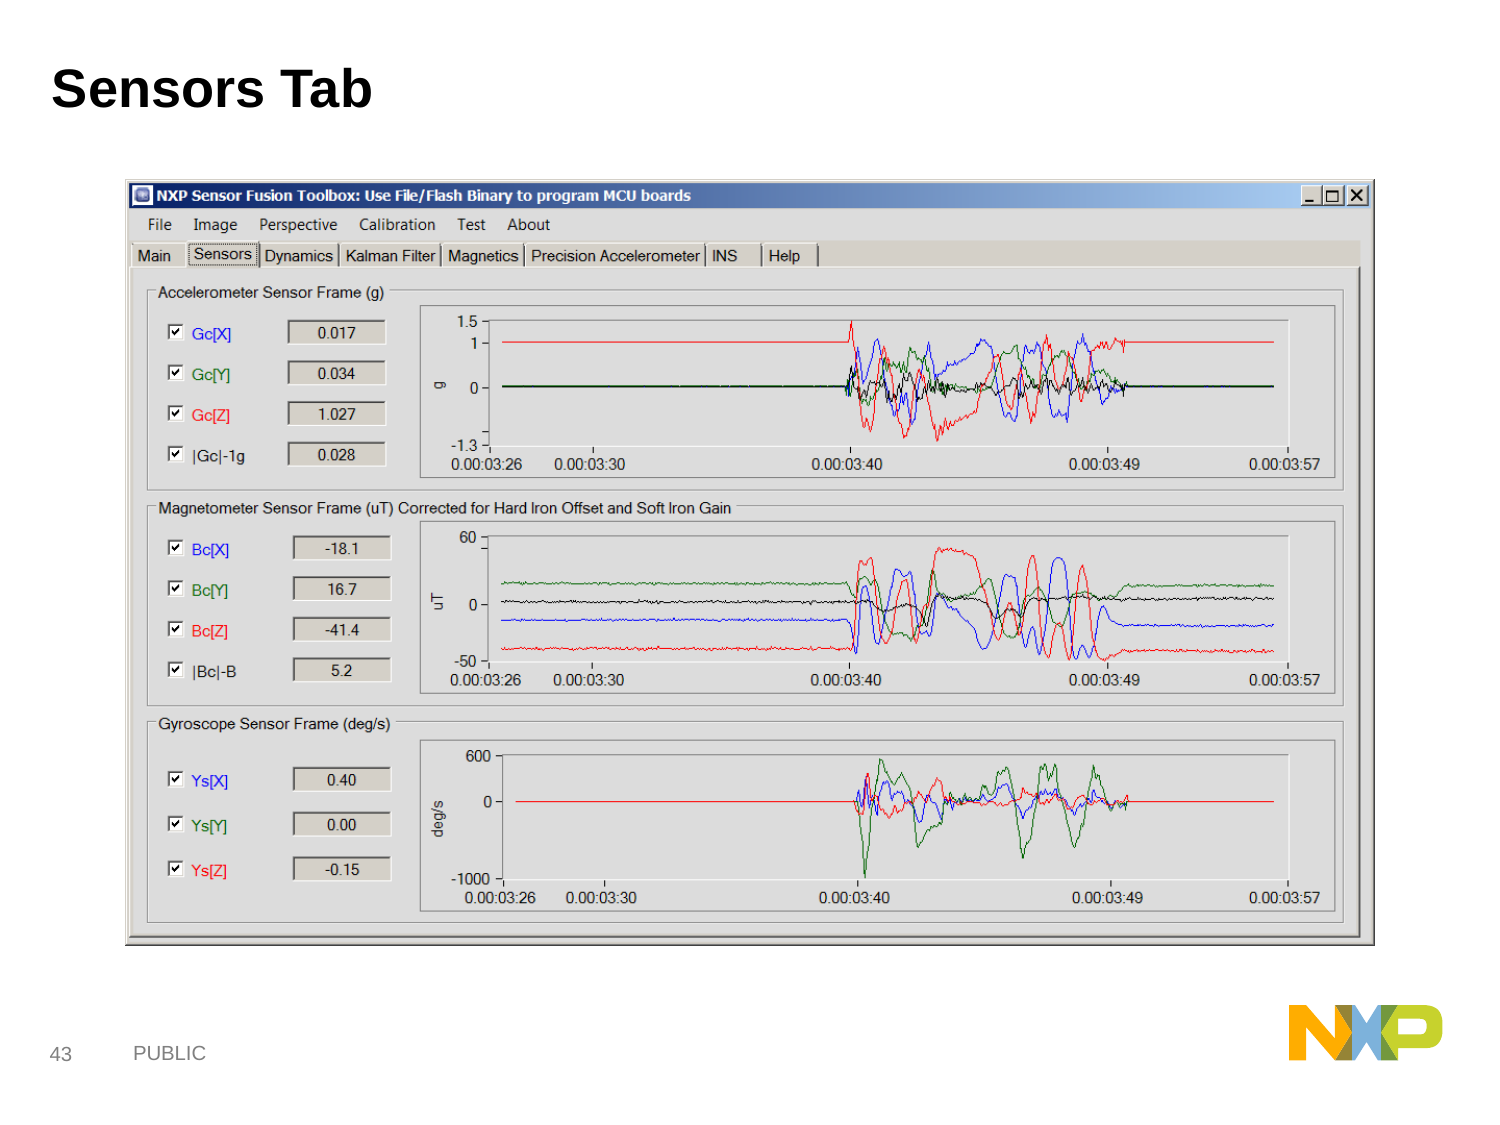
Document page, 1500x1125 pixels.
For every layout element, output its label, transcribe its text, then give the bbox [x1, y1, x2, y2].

picture [124, 178, 1376, 946]
title Sensors Tab [36, 45, 1472, 154]
